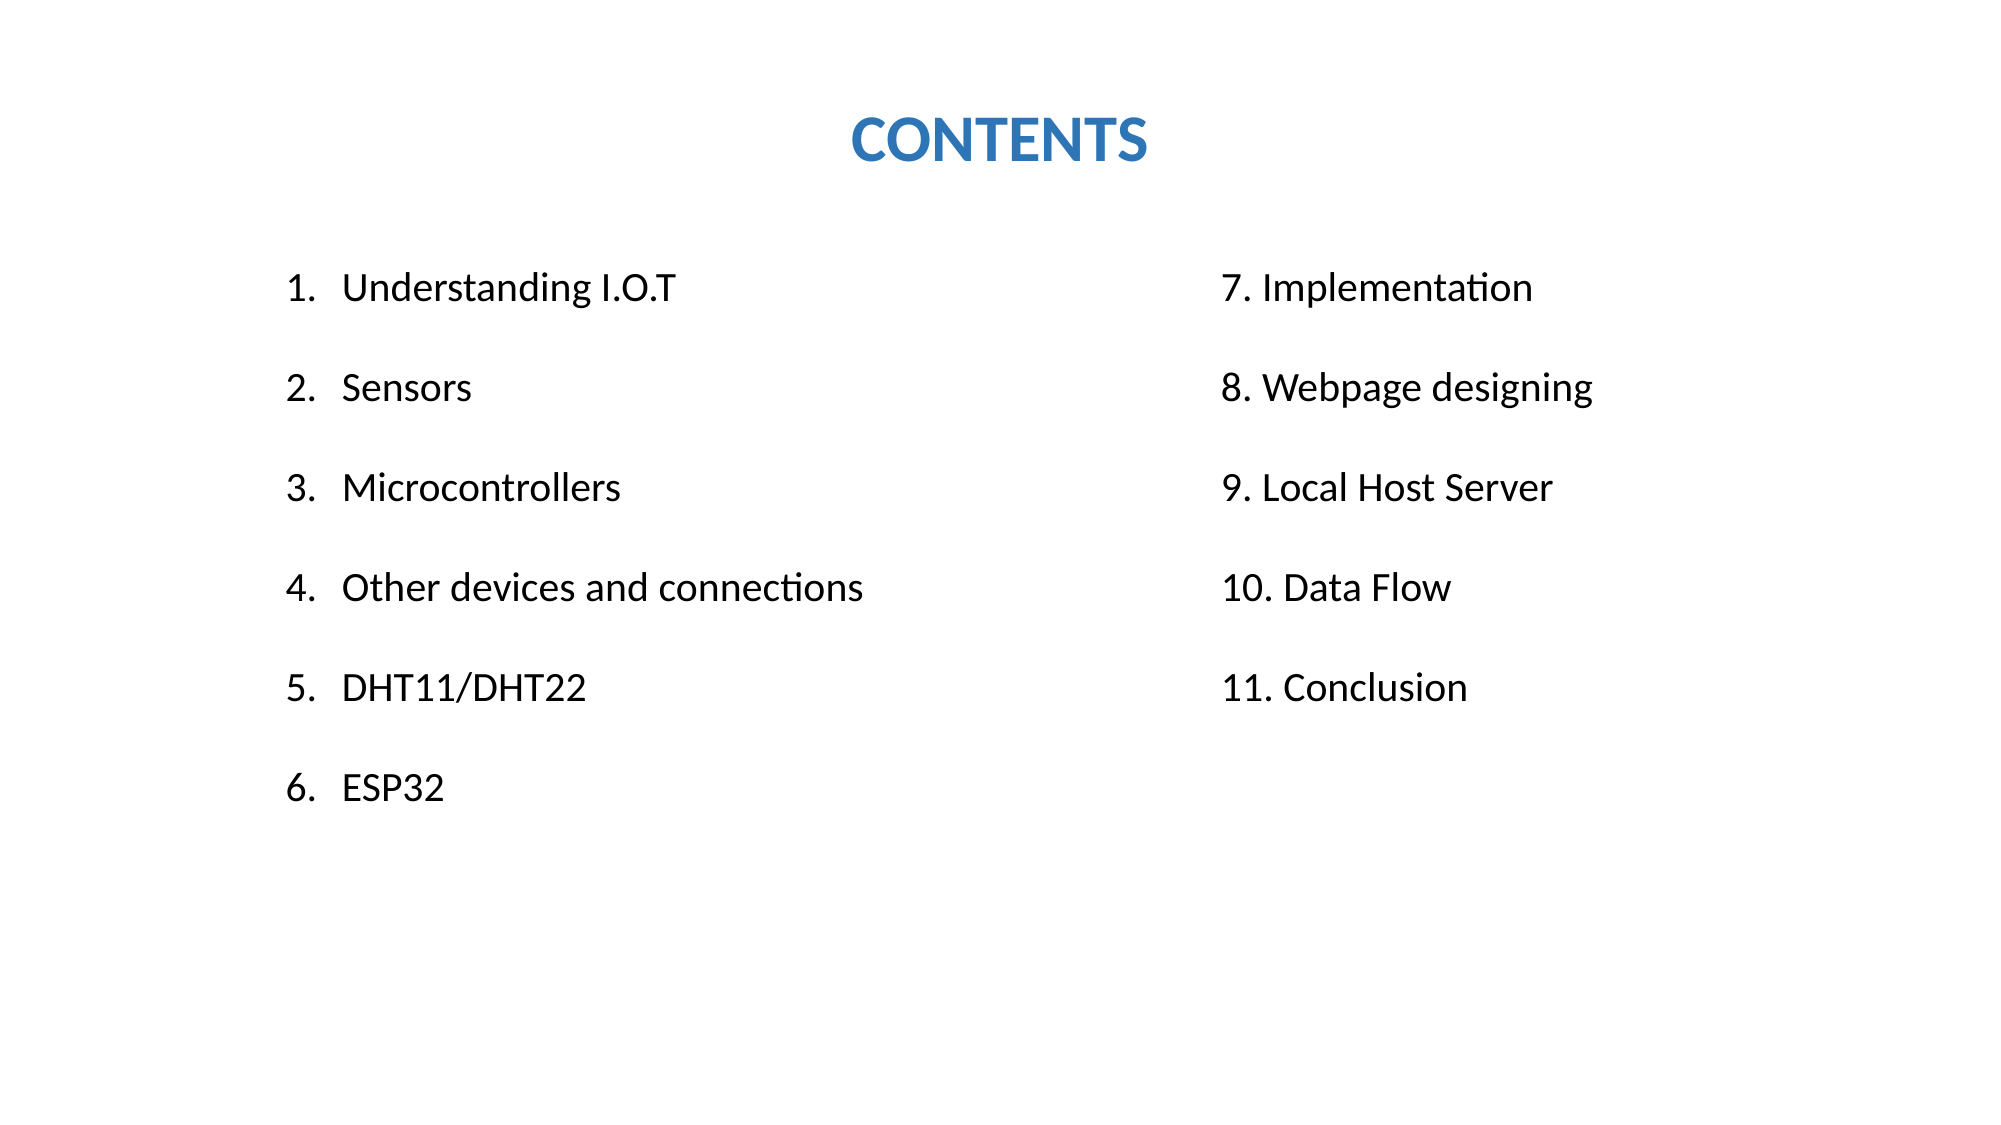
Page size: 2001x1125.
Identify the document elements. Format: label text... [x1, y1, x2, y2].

text_box CONTENTS [544, 87, 1456, 182]
text_box Understanding I.O.T Sensors Microcontrollers Other devices and connections DHT11/DHT22 ESP32 [270, 252, 902, 868]
text_box 7. Implementation 8. Webpage designing 9. Local Host Server 10. Data Flow 11. Conclusion [1206, 252, 1730, 718]
